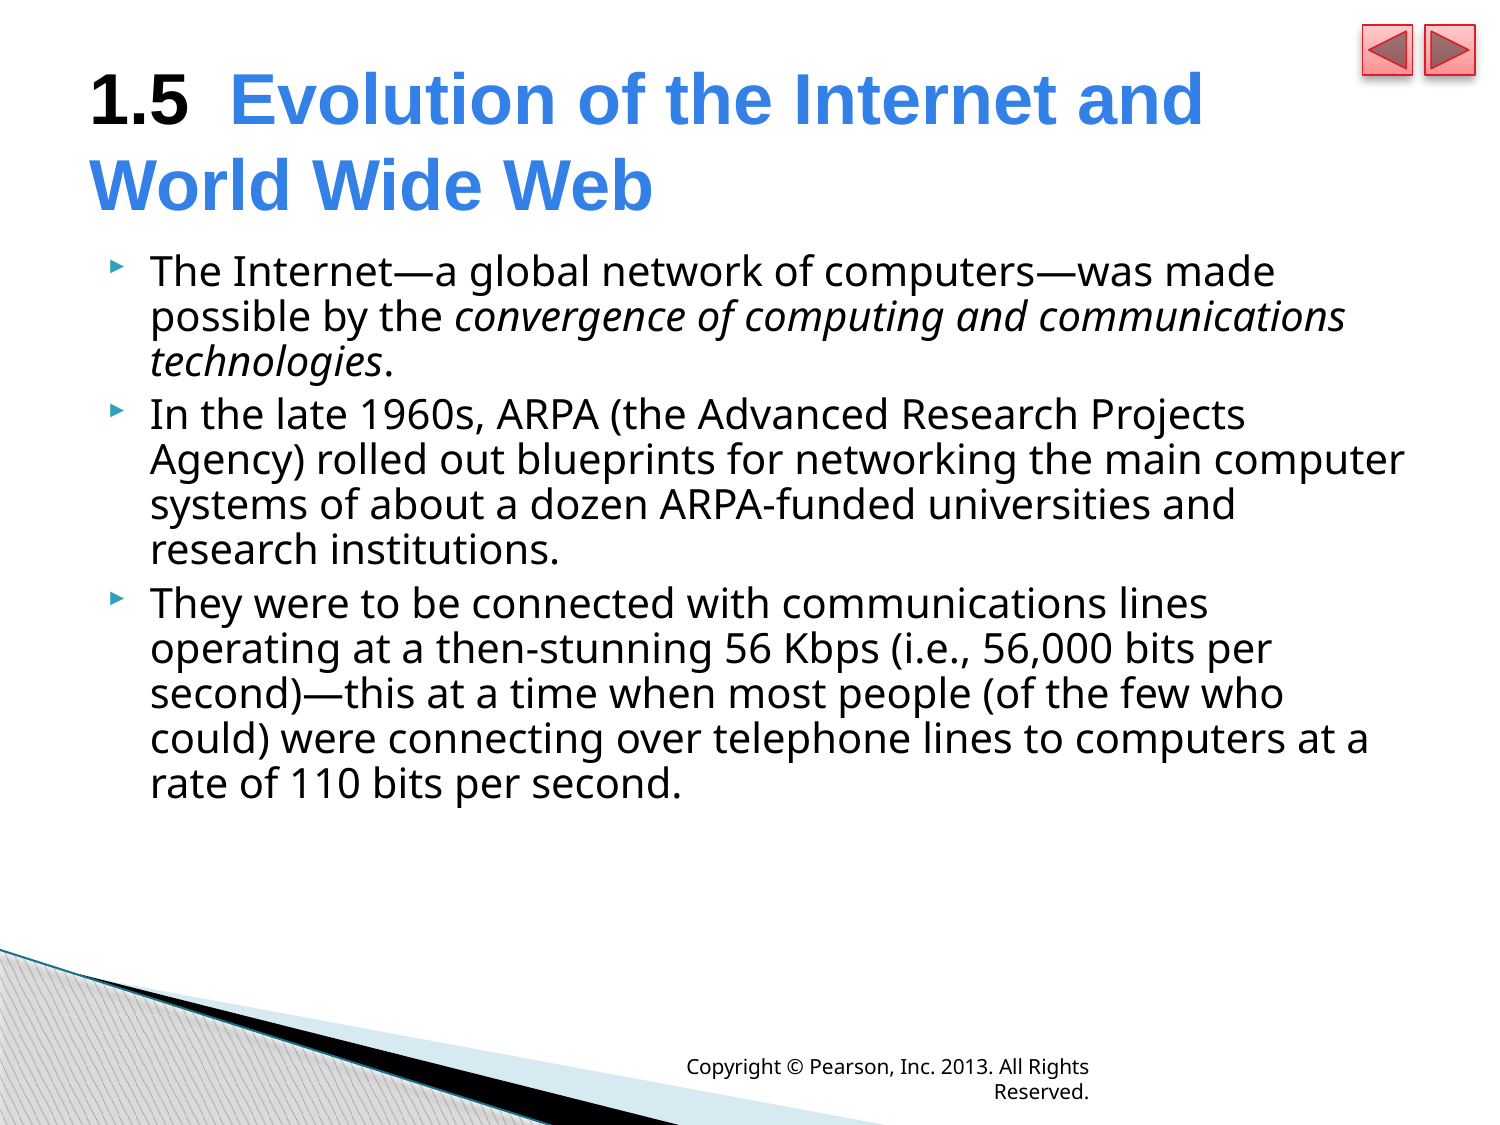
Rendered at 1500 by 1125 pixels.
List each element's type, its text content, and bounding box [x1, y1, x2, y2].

title 1.5 Evolution of the Internet and World Wide Web [75, 45, 1425, 233]
footer Copyright © Pearson, Inc. 2013. All Rights Reserved. [650, 1051, 1105, 1112]
list The Internet—a global network of computers—was made possible by the convergence of computing and communications technologies. In the late 1960s, ARPA (the Advanced Research Projects Agency) rolled out blueprints for networking the main computer systems of about a dozen ARPA-funded universities and research institutions. They were to be connected with communications lines operating at a then-stunning 56 Kbps (i.e., 56,000 bits per second)—this at a time when most people (of the few who could) were connecting over telephone lines to computers at a rate of 110 bits per second. [75, 242, 1425, 986]
